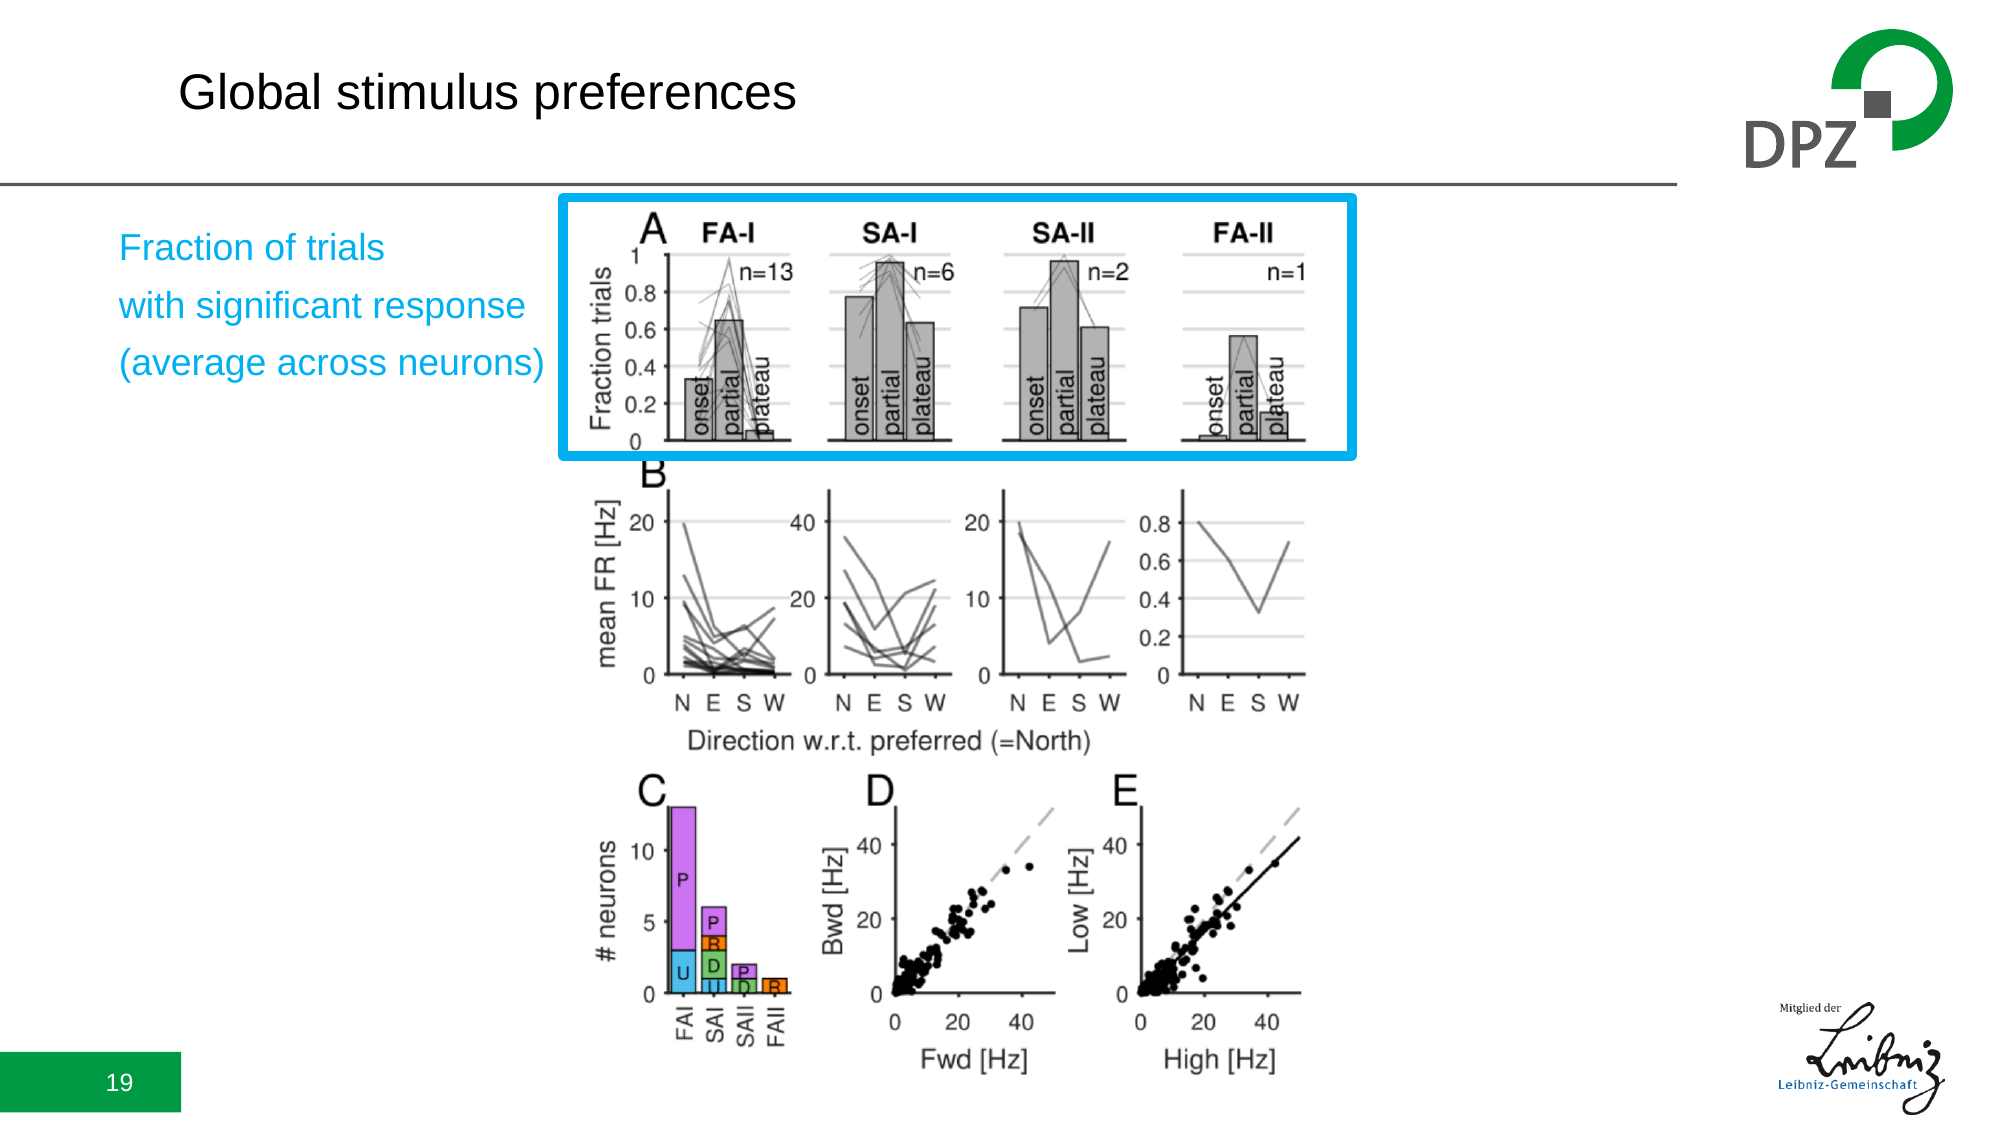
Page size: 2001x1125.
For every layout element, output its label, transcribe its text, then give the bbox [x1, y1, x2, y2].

picture [1779, 1002, 1945, 1115]
title Global stimulus preferences [163, 42, 1579, 137]
picture [569, 203, 1346, 450]
text_box Fraction of trials with significant response (average across neurons) [104, 215, 557, 391]
picture [562, 462, 1353, 1091]
slide_number 19 [0, 1058, 149, 1123]
